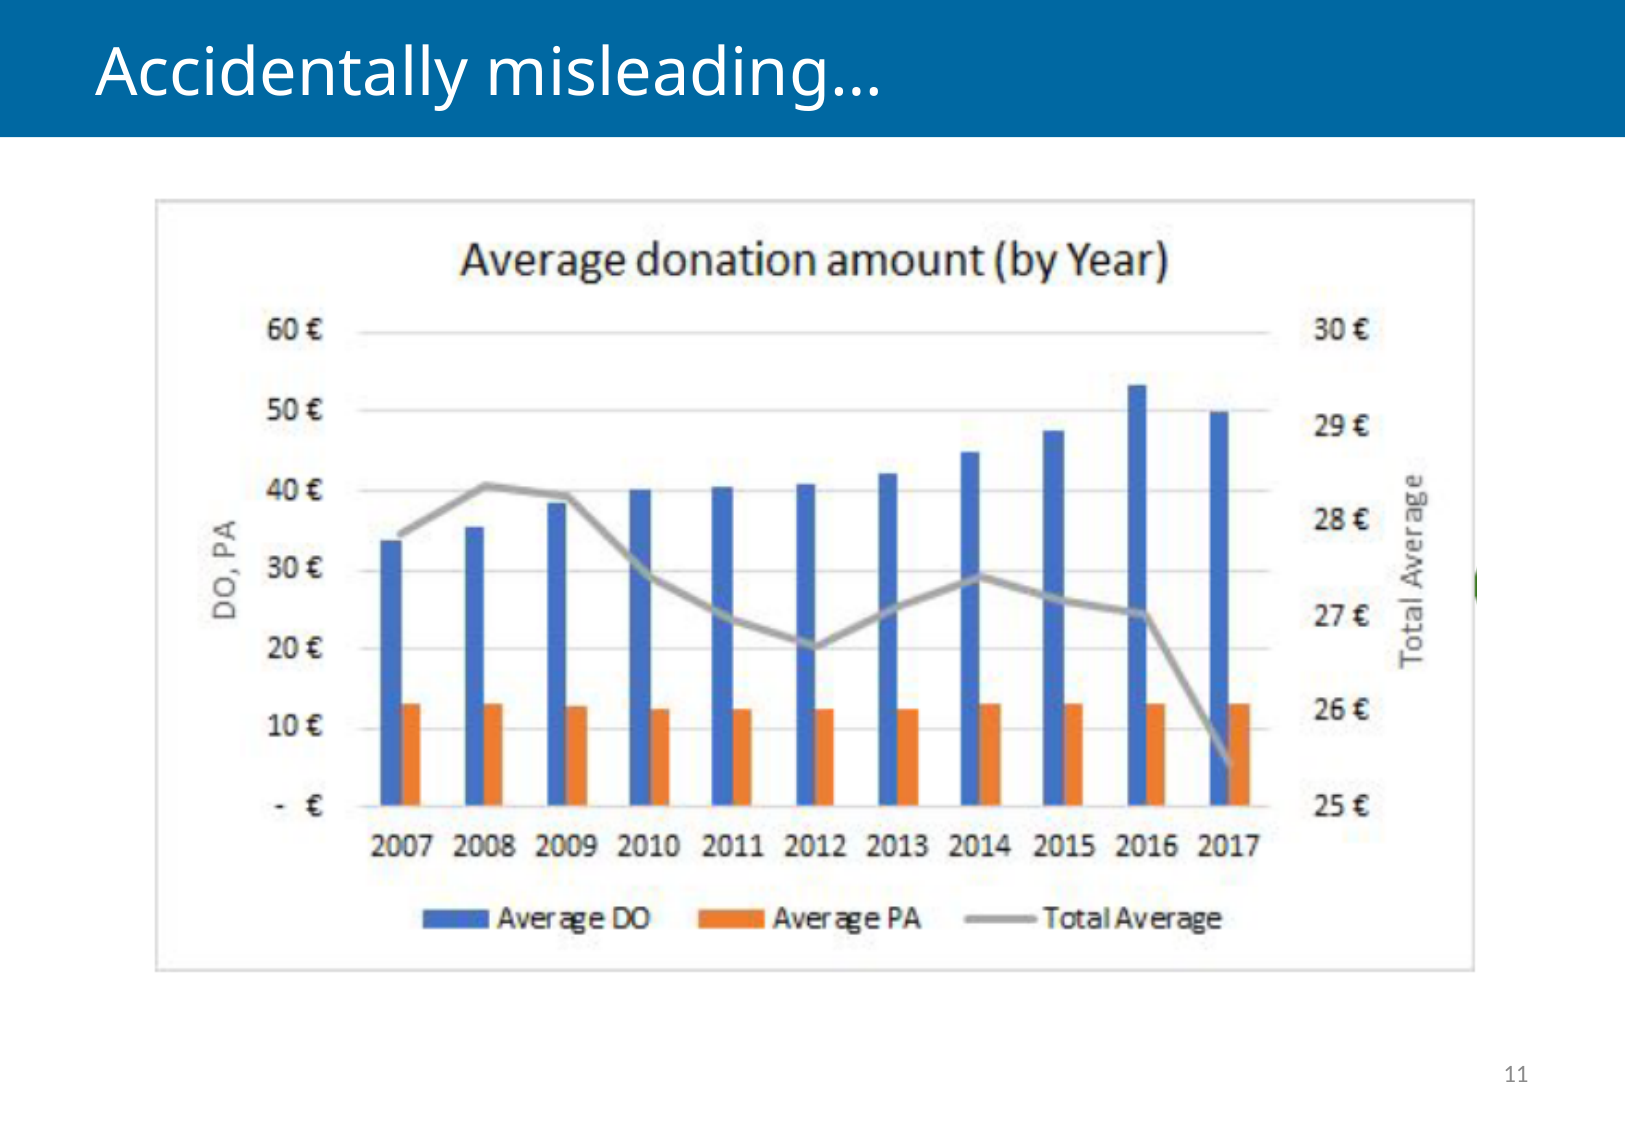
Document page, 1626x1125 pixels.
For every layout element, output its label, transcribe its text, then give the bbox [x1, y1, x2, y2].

slide_number 11 [1164, 1042, 1544, 1103]
title Accidentally misleading… [80, 0, 1543, 138]
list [147, 190, 1477, 976]
